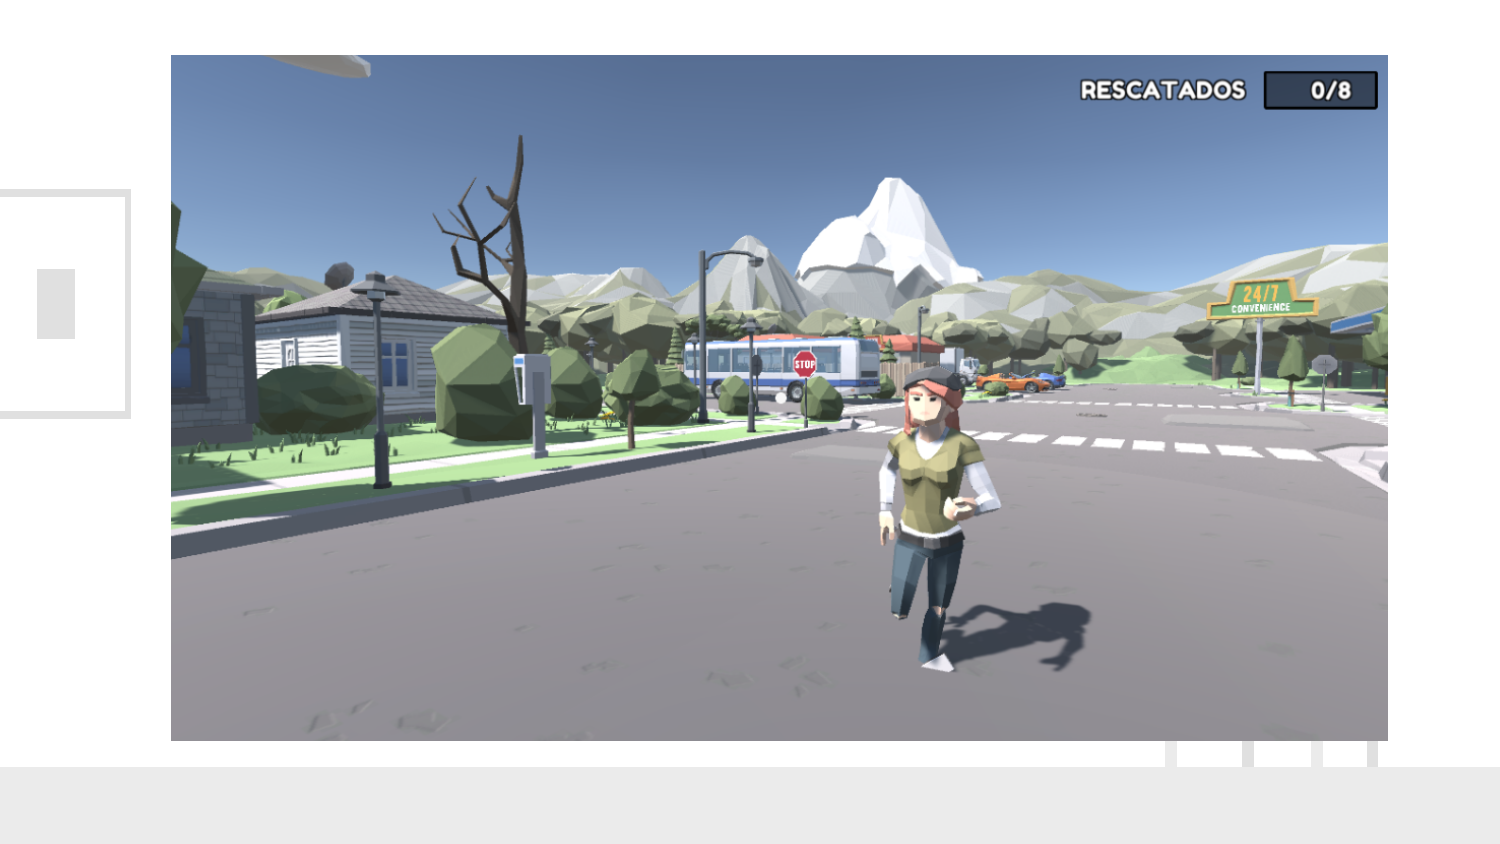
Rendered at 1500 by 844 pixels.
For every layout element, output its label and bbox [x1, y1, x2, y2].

picture [170, 55, 1388, 742]
